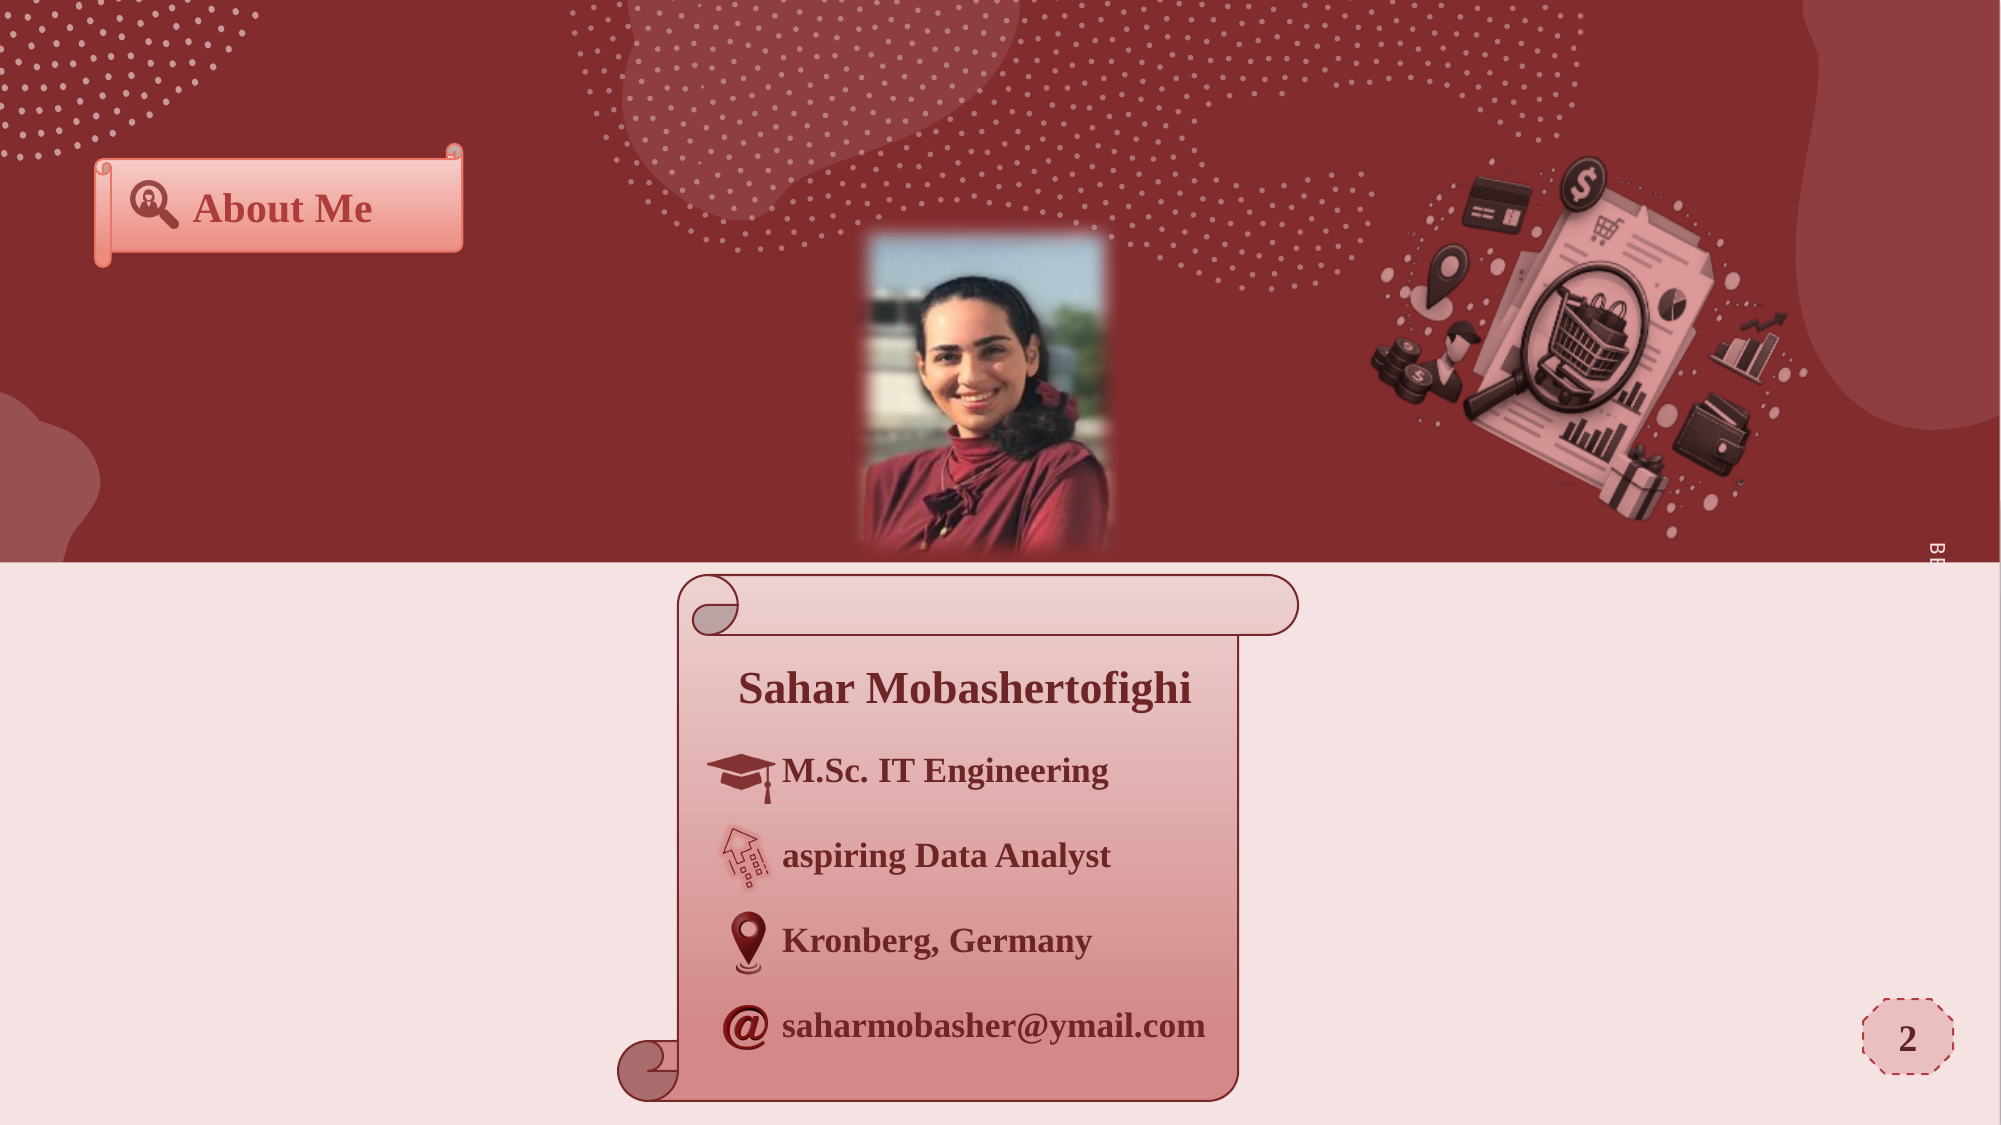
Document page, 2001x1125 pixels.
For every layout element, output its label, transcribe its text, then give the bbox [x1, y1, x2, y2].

text_box About Me [94, 142, 464, 268]
picture [130, 180, 179, 230]
text_box M.Sc. IT Engineering aspiring Data Analyst Kronberg, Germany saharmobasher@ymail.com [767, 739, 1394, 1098]
picture [722, 1004, 768, 1050]
text_box [616, 573, 1300, 1102]
text_box Sahar Mobashertofighi [723, 650, 1216, 766]
picture [849, 216, 1123, 563]
picture [685, 748, 806, 980]
text_box 2 [1861, 997, 1955, 1076]
picture [1349, 149, 1869, 504]
